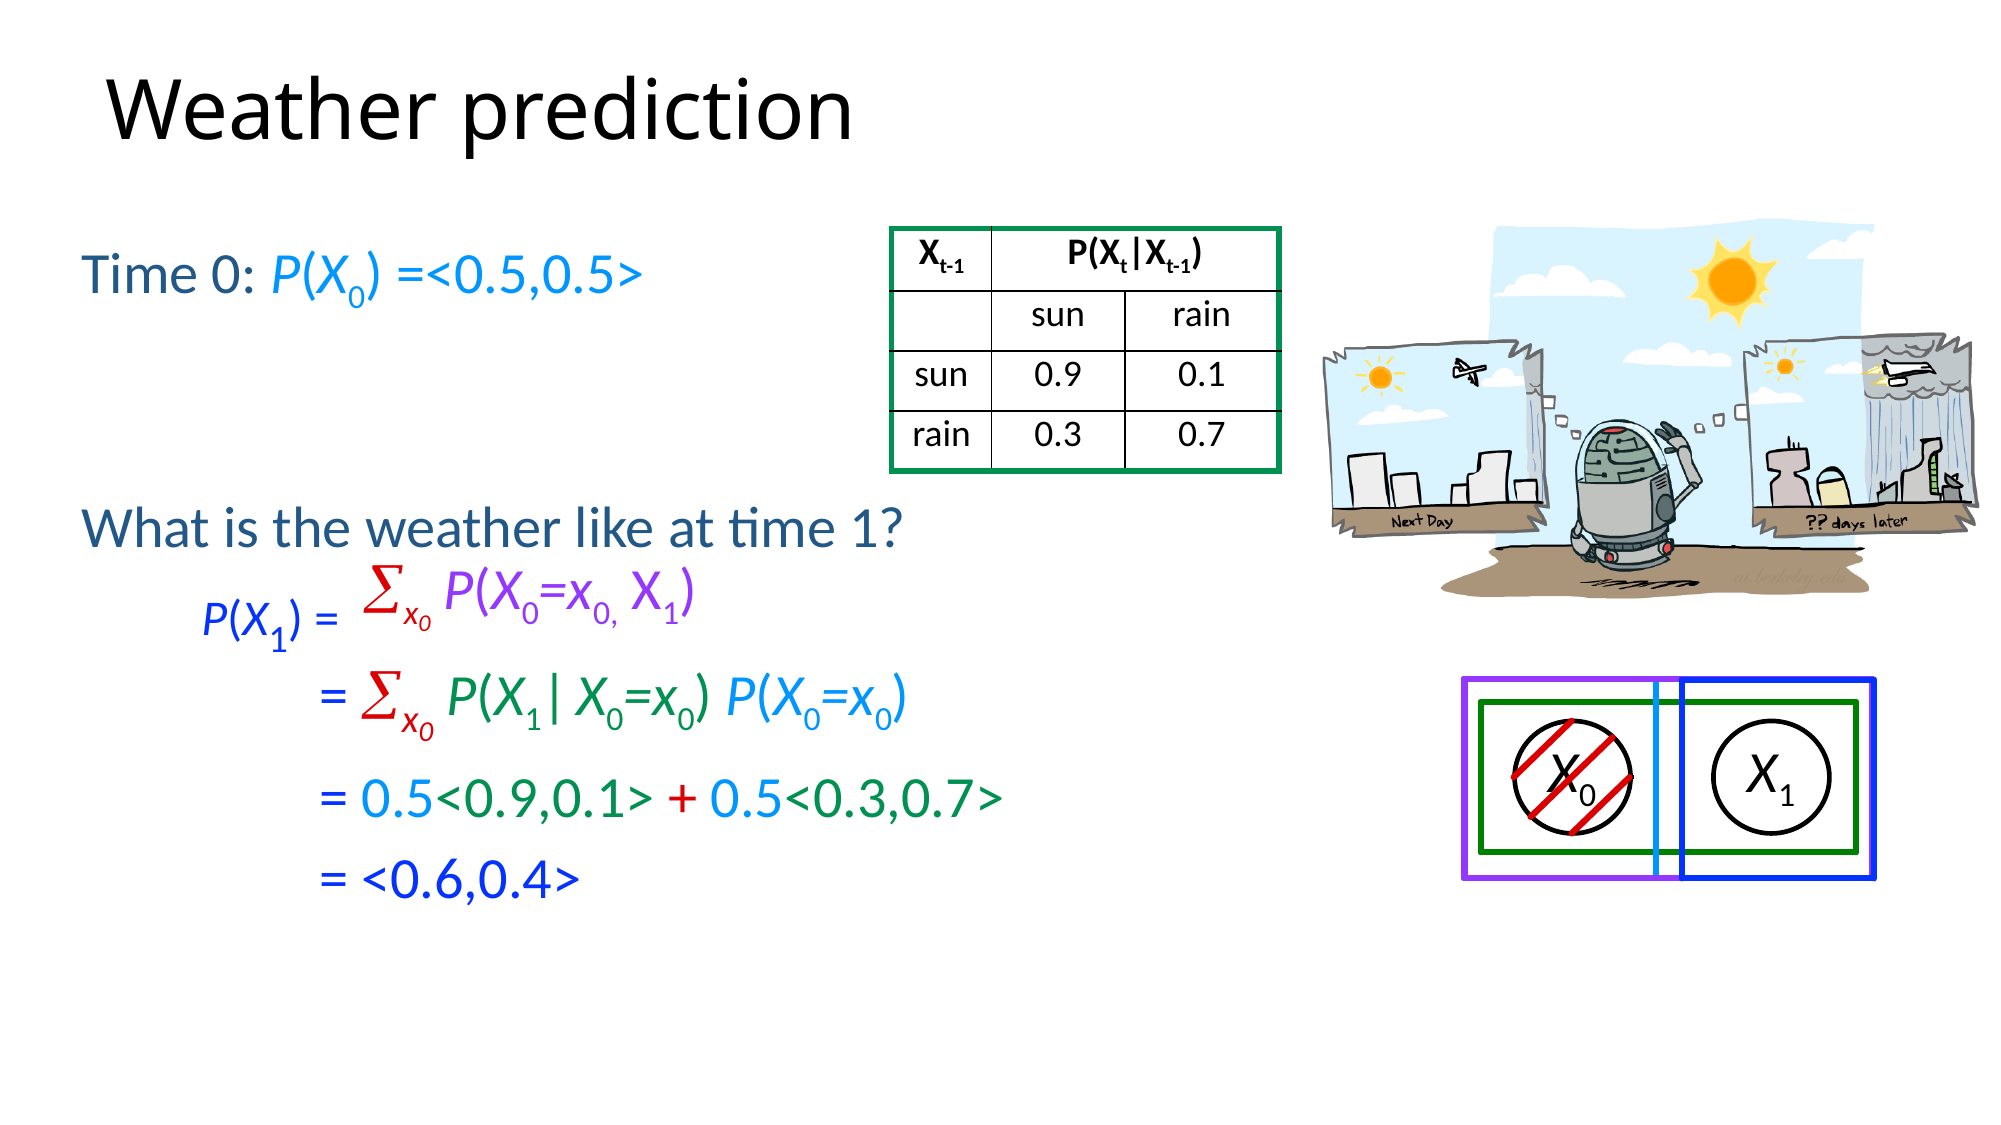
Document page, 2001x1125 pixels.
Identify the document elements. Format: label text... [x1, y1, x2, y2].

table_header Xt-1 [894, 231, 991, 290]
picture [1314, 193, 1986, 605]
table_cell 0.9 [992, 352, 1124, 410]
table_cell [894, 292, 991, 350]
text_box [1681, 679, 1874, 879]
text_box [1464, 679, 1681, 878]
table_cell sun [992, 292, 1124, 350]
title Weather prediction [90, 60, 1816, 164]
table_cell 0.3 [992, 412, 1124, 468]
table_cell rain [894, 412, 991, 468]
table_cell sun [894, 352, 991, 410]
table_cell 0.7 [1126, 412, 1276, 468]
list Time 0: P(X0) =<0.5,0.5> What is the weather like at time 1? P(X1) = [66, 605, 1356, 1005]
table_cell 0.1 [1126, 352, 1276, 410]
table_cell rain [1126, 292, 1276, 350]
list Time 0: P(X0) =<0.5,0.5> What is the weather like at time 1? P(X1) = [66, 229, 1314, 543]
table_header P(Xt|Xt-1) [992, 231, 1276, 290]
text_box x0 P(X0=x0, X1) = x0 P(X1| X0=x0) P(X0=x0) = 0.5<0.9,0.1> + 0.5<0.3,0.7> = <0.6,0.4> [43, 543, 1351, 815]
